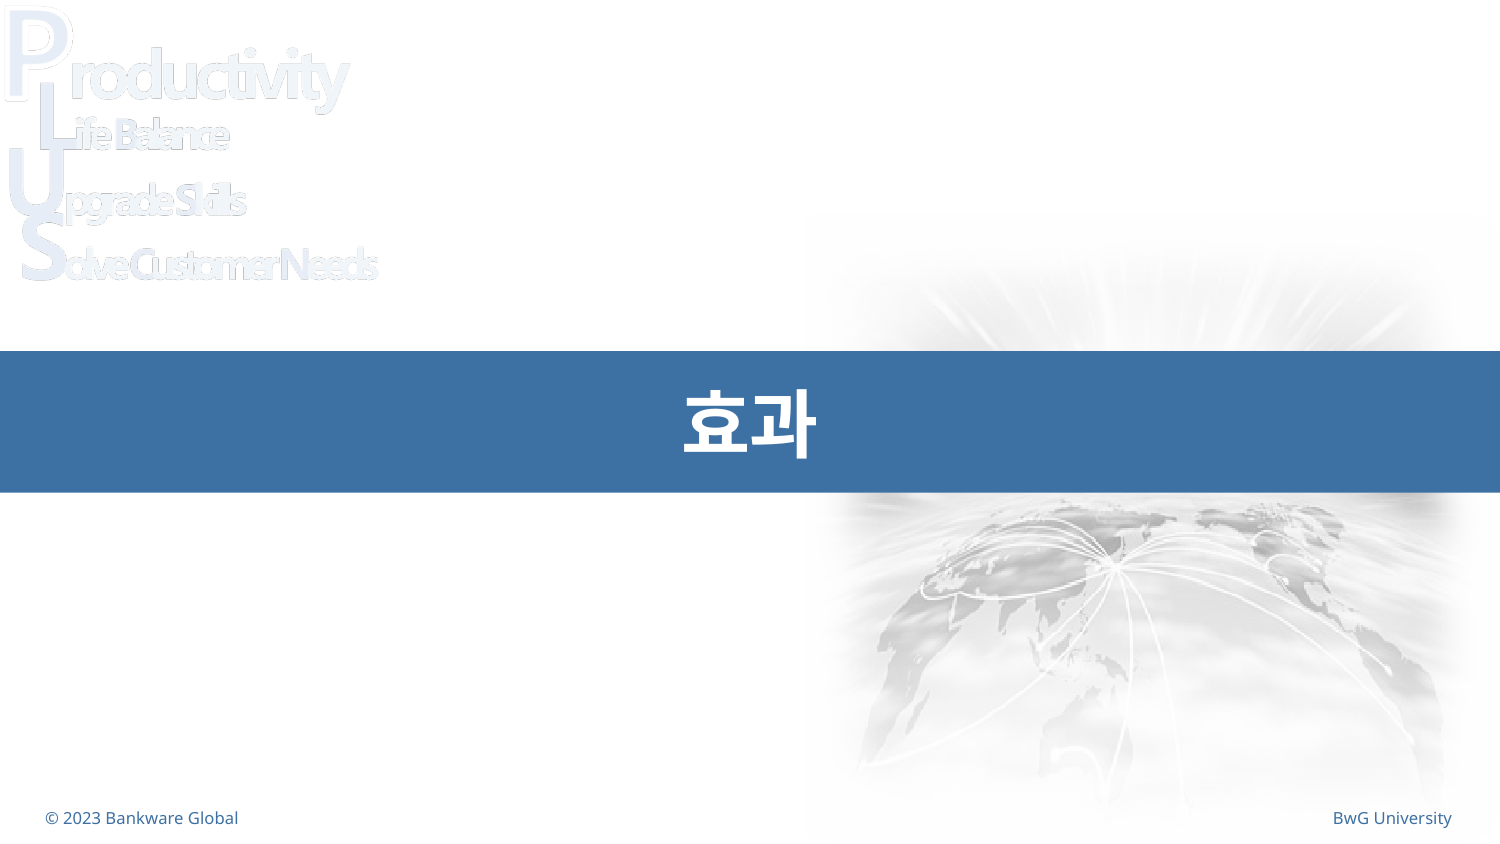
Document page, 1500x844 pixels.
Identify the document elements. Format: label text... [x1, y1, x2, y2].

title 효과 [0, 350, 1500, 493]
picture [0, 0, 383, 287]
